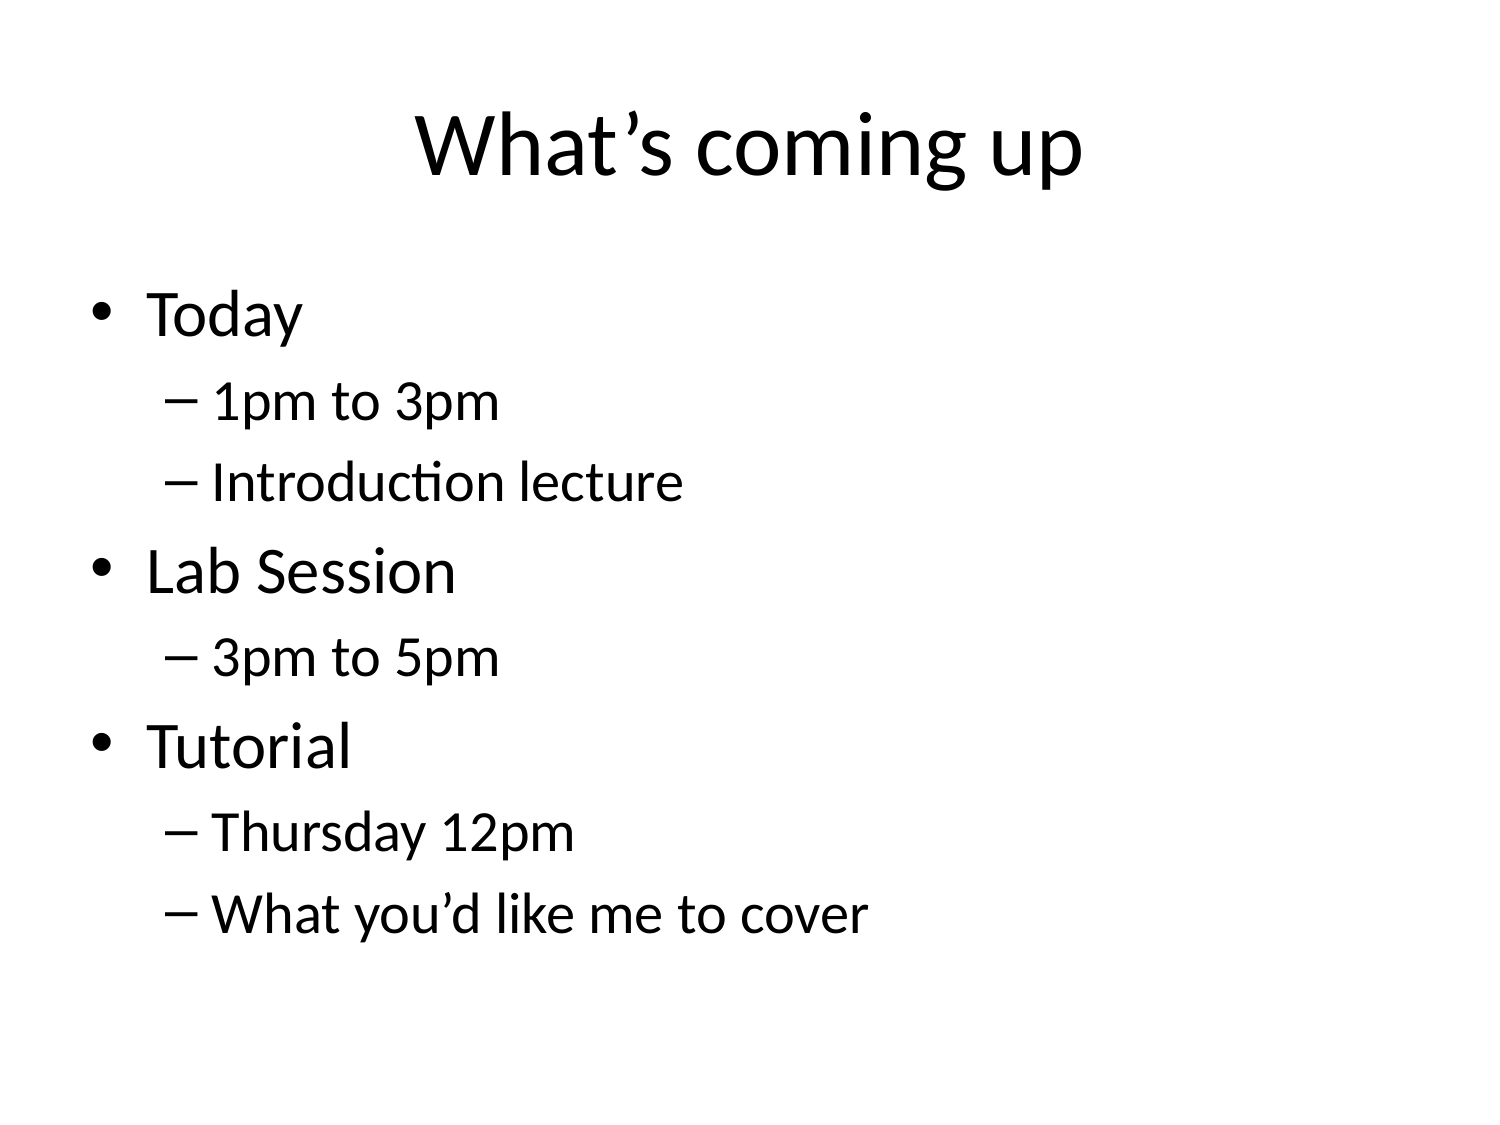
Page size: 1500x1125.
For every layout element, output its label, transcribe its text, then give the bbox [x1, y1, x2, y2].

list Today 1pm to 3pm Introduction lecture Lab Session 3pm to 5pm Tutorial Thursday 12pm What you’d like me to cover [75, 262, 1425, 1005]
title What’s coming up [75, 45, 1425, 233]
